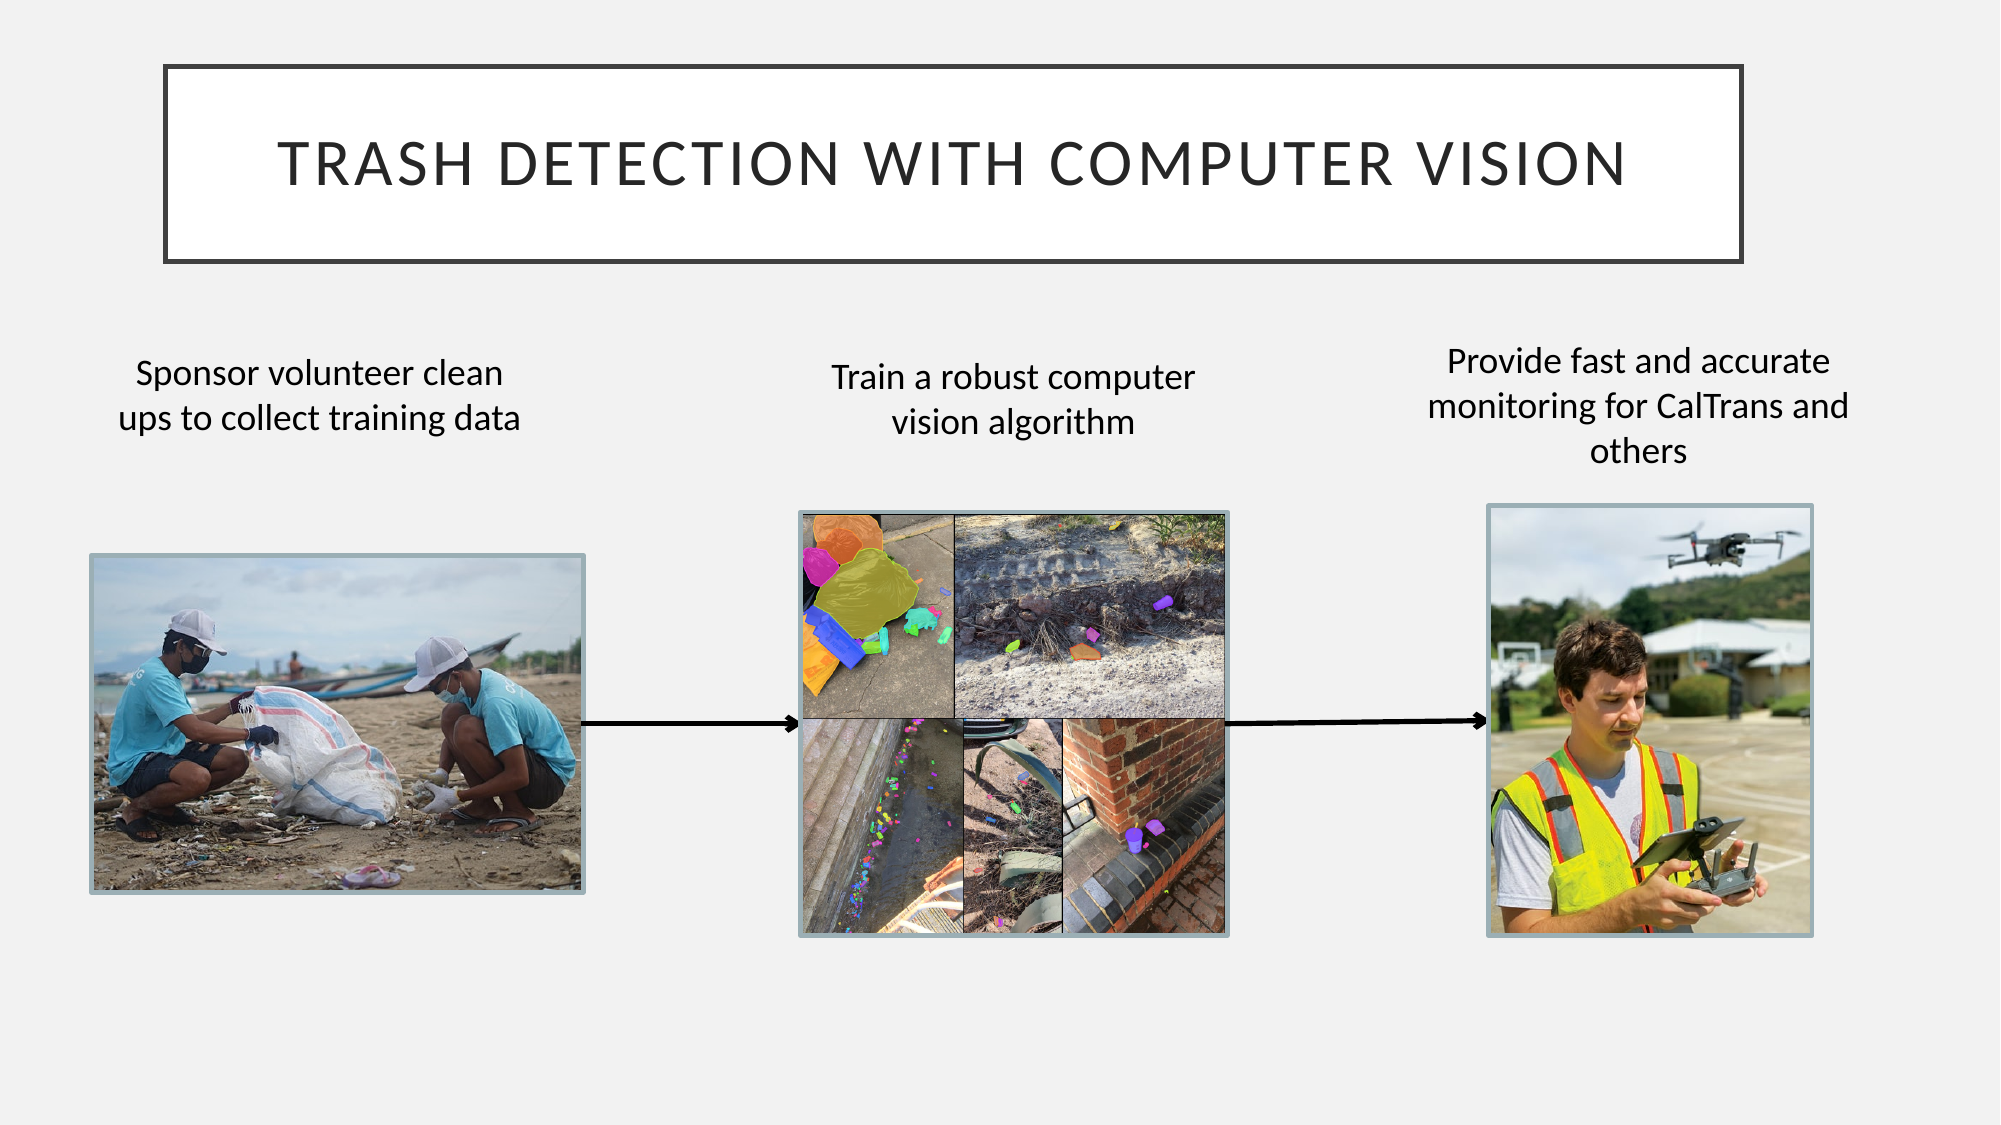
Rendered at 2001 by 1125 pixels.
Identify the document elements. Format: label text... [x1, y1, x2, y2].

title Trash Detection with Computer Vision [163, 64, 1744, 264]
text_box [580, 344, 1224, 933]
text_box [1224, 328, 1866, 933]
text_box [93, 341, 581, 890]
